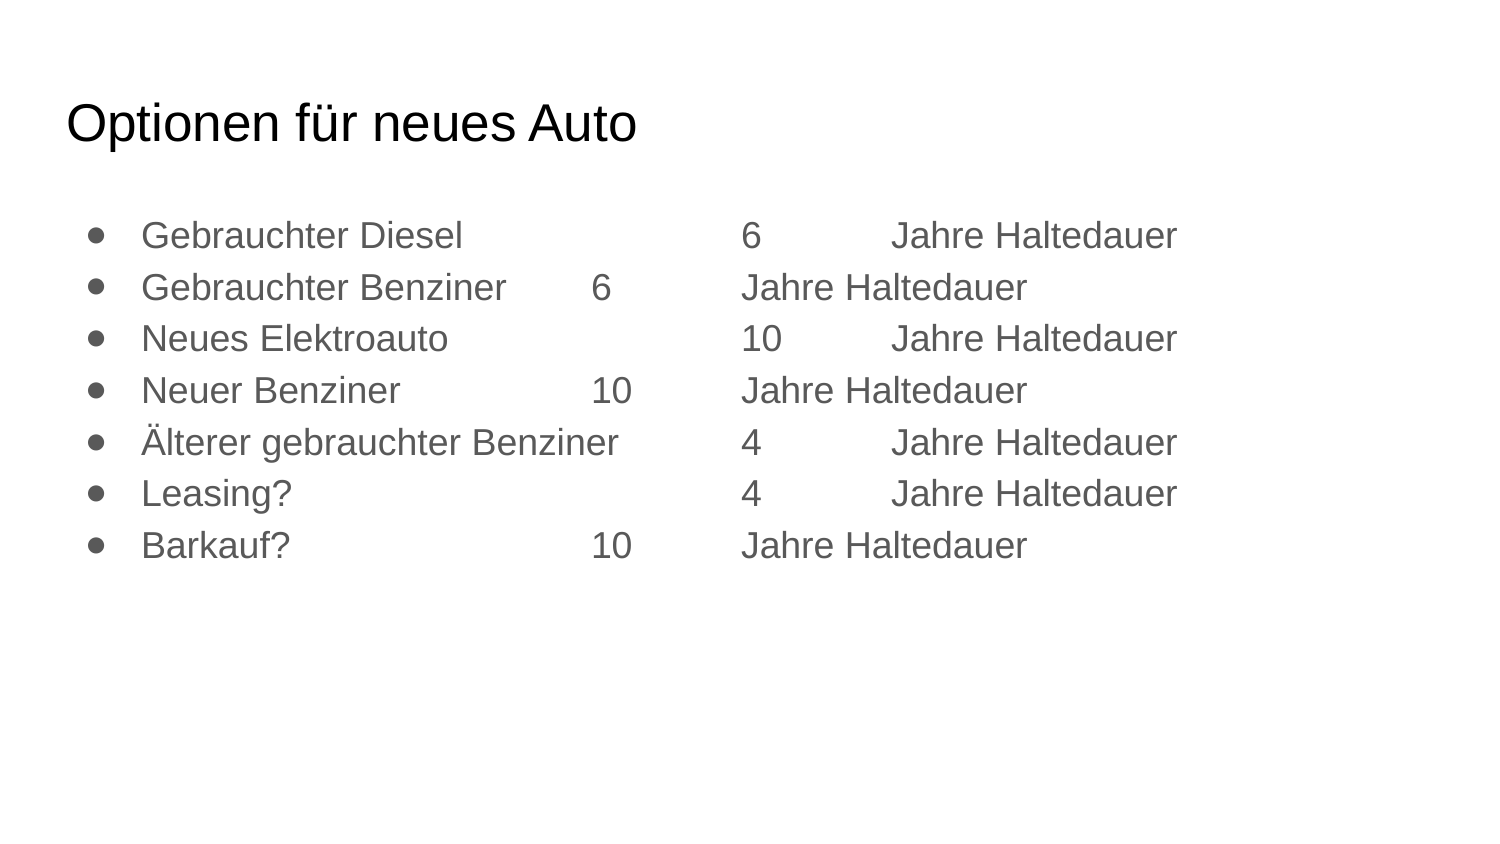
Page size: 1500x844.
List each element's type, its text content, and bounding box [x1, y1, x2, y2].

title Optionen für neues Auto [51, 72, 1449, 167]
list Gebrauchter Diesel 6 Jahre Haltedauer Gebrauchter Benziner 6 Jahre Haltedauer Neues Elektroauto 10 Jahre Haltedauer Neuer Benziner 10 Jahre Haltedauer Älterer gebrauchter Benziner 4 Jahre Haltedauer Leasing? 4 Jahre Haltedauer Barkauf? 10 Jahre Haltedauer [51, 189, 1449, 750]
